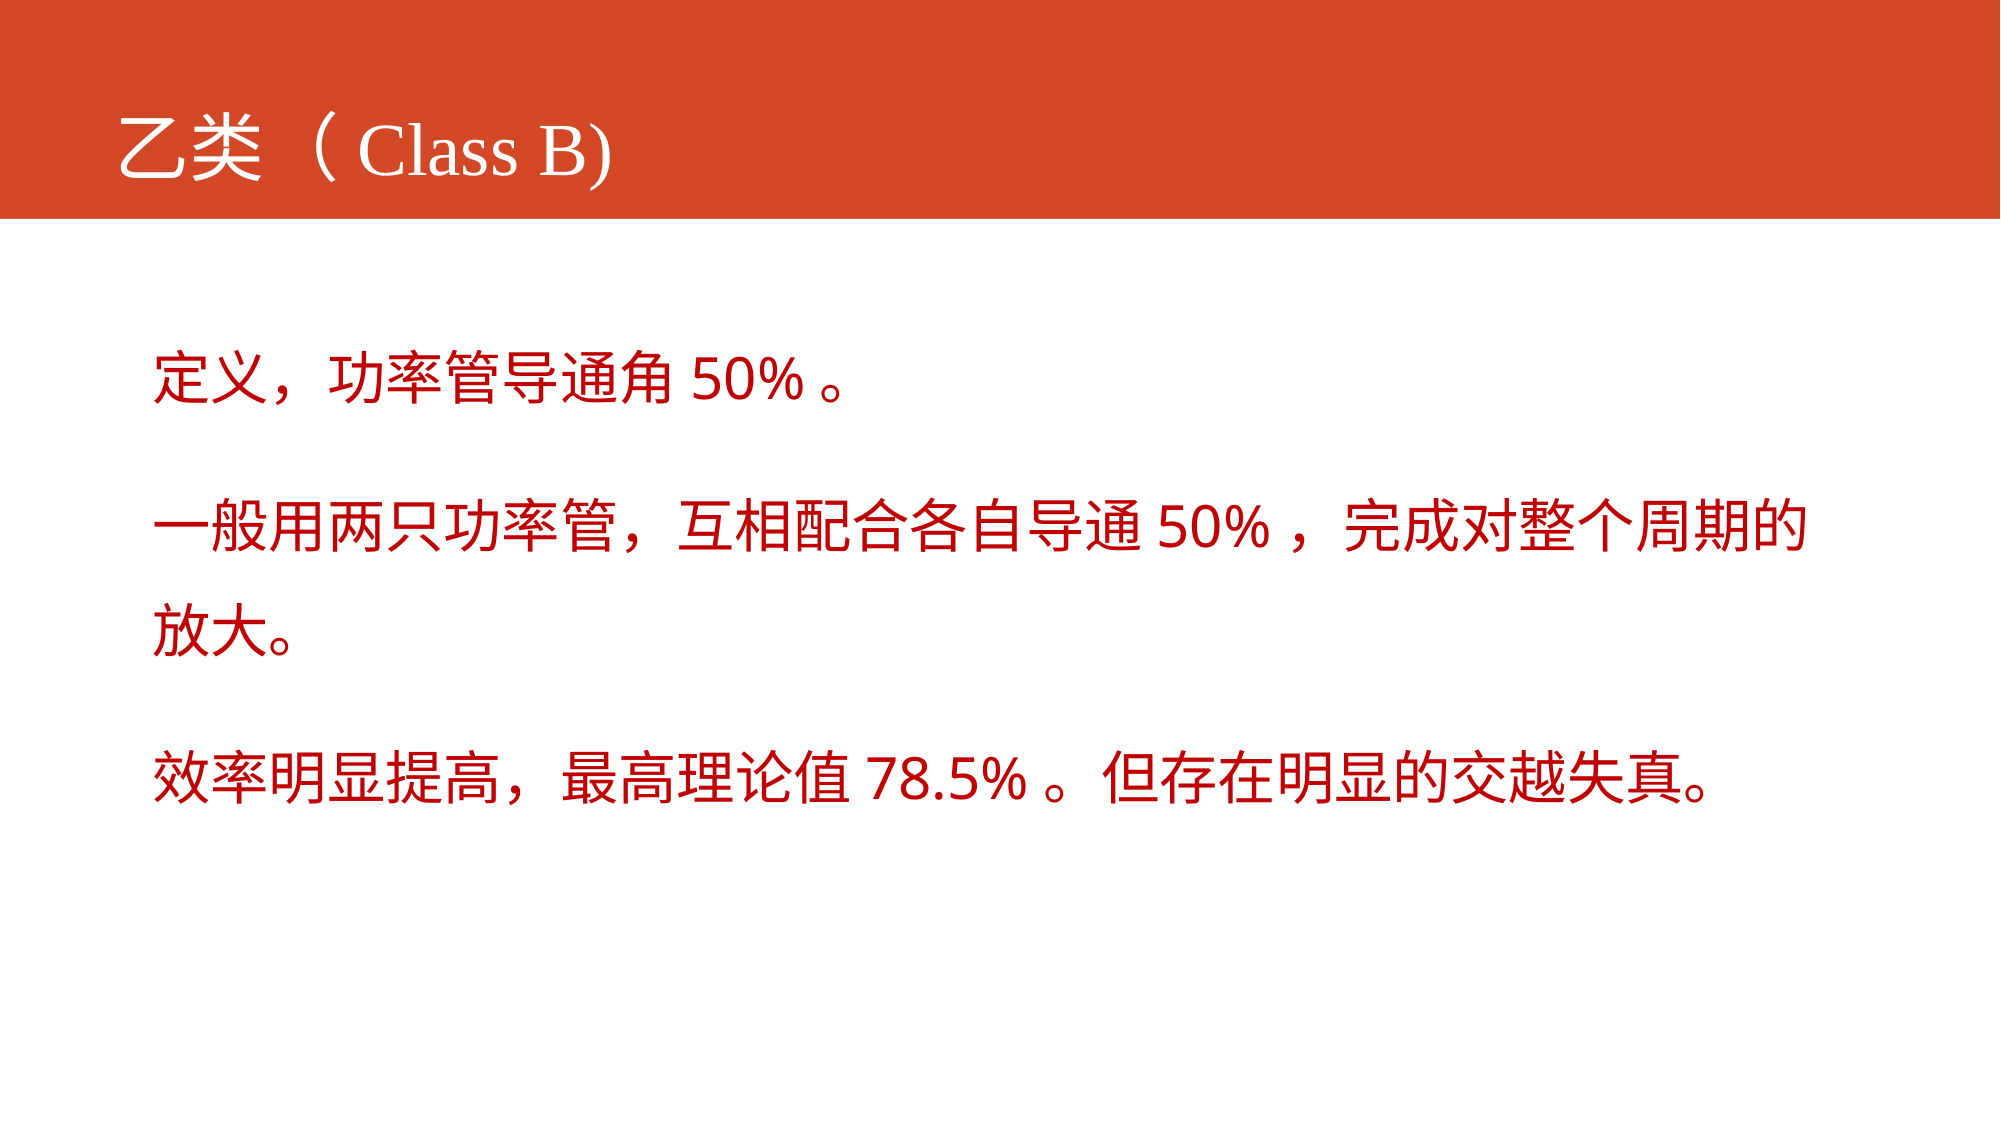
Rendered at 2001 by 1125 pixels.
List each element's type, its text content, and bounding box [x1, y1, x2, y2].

title 乙类（Class B) [99, 0, 1863, 199]
list 定义，功率管导通角50%。 一般用两只功率管，互相配合各自导通50%，完成对整个周期的放大。 效率明显提高，最高理论值78.5%。但存在明显的交越失真。 [137, 299, 1832, 1014]
